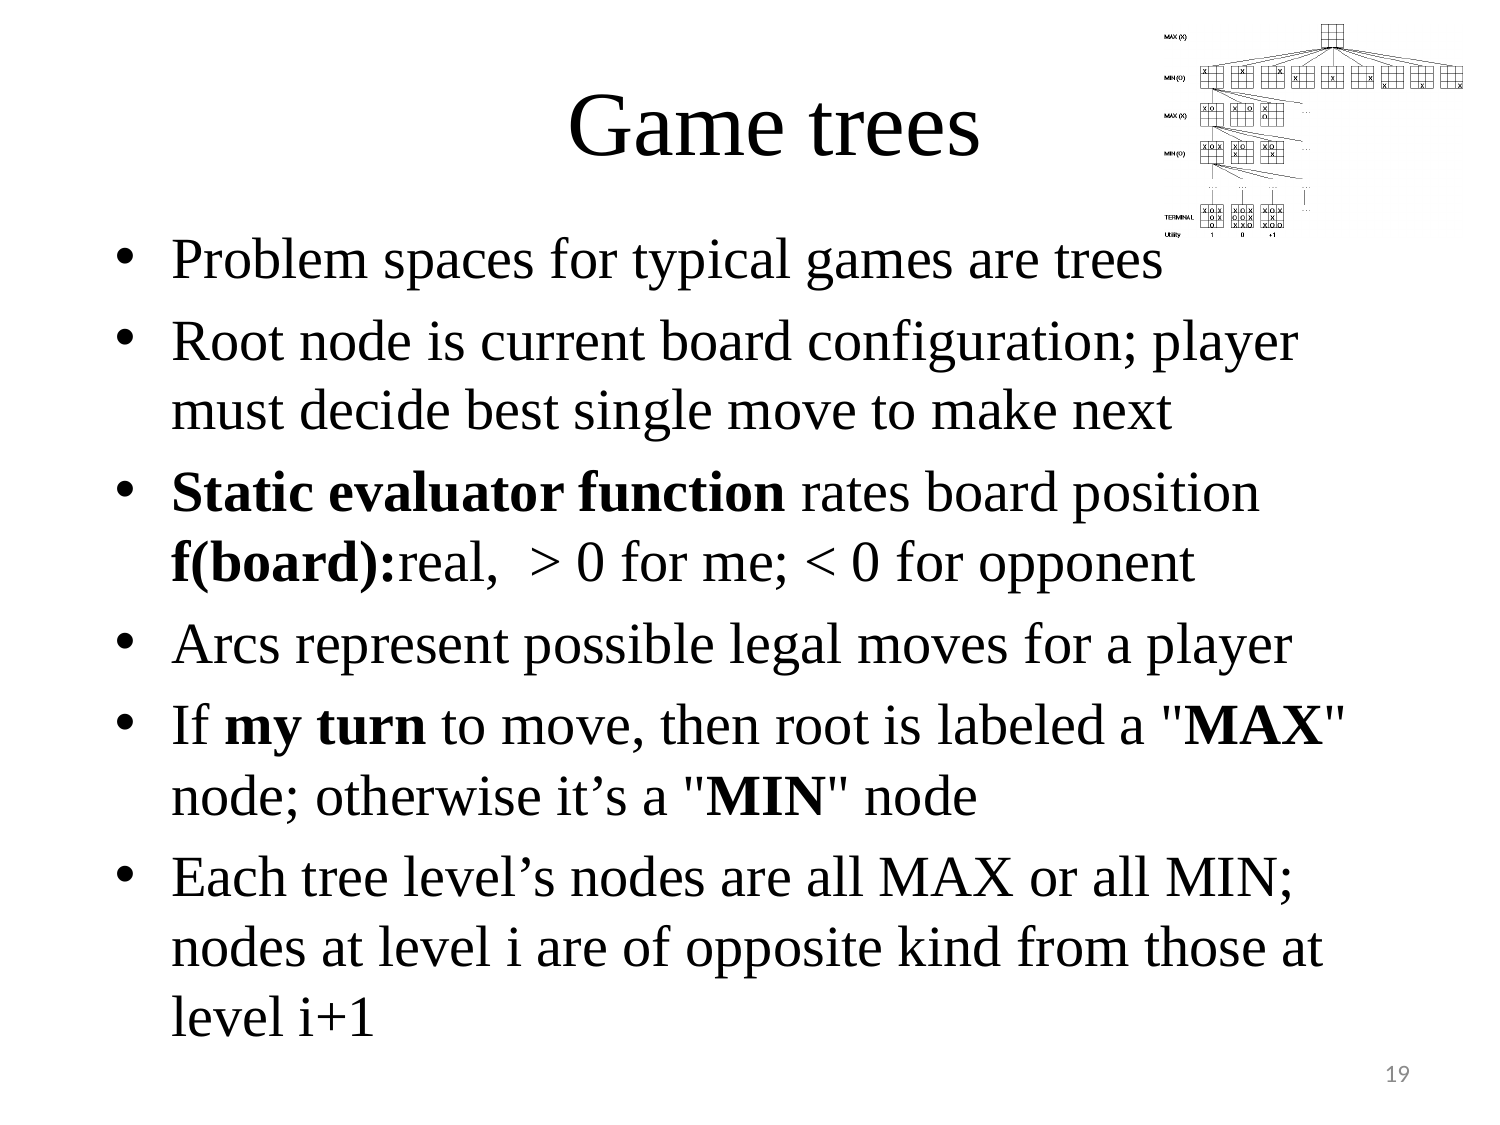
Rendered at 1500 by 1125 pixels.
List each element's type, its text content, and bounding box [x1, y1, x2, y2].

picture [1164, 24, 1463, 238]
slide_number 19 [1074, 1042, 1425, 1103]
title Game trees [137, 24, 1163, 212]
list Problem spaces for typical games are trees Root node is current board configuration; player must decide best single move to make next Static evaluator function rates board position f(board):real, > 0 for me; < 0 for opponent Arcs represent possible legal moves for a player If my turn to move, then root is labeled a "MAX" node; otherwise it’s a "MIN" node Each tree level’s nodes are all MAX or all MIN; nodes at level i are of opposite kind from those at level i+1 [99, 212, 1375, 1088]
